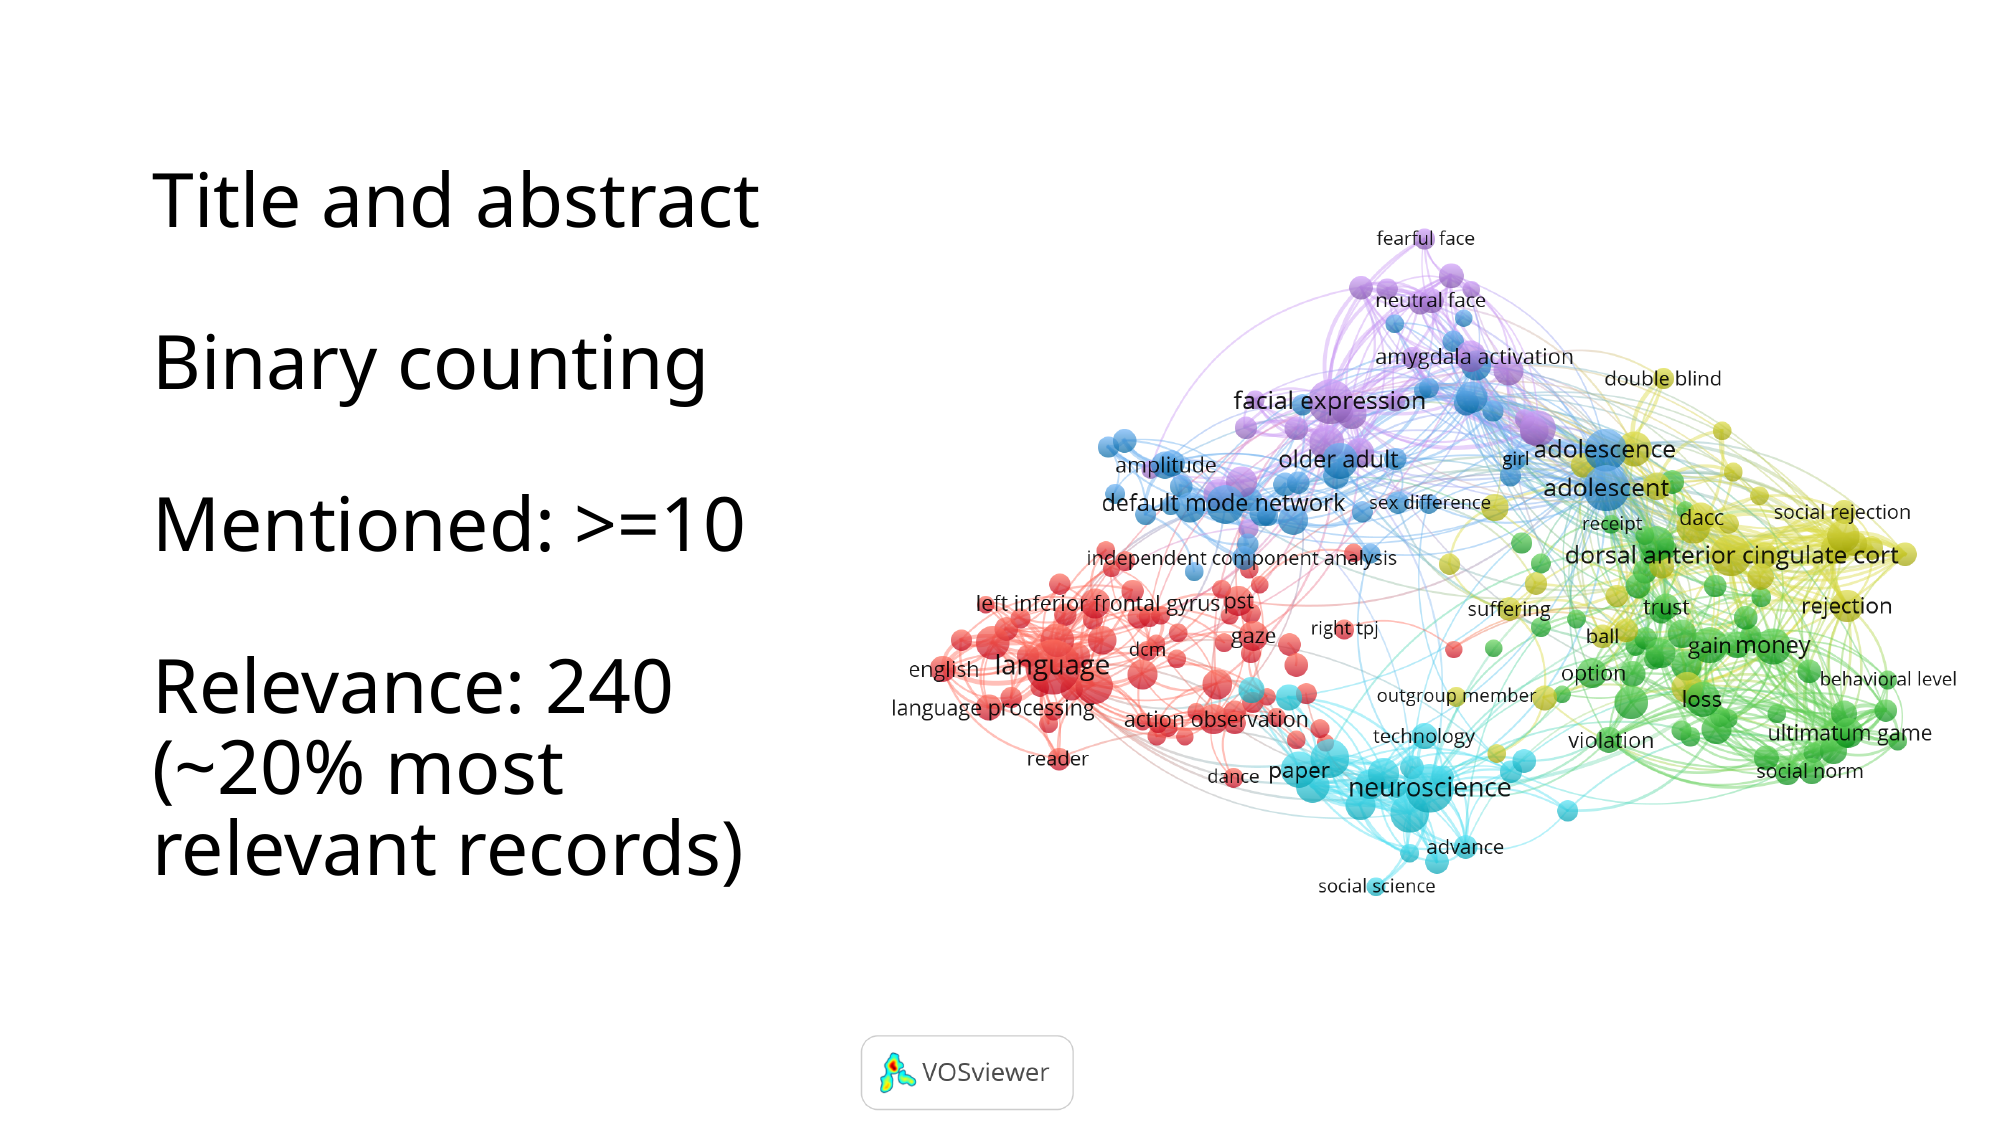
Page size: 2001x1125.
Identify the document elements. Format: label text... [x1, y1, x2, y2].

picture [846, 0, 2000, 1125]
title Title and abstract Binary counting Mentioned: >=10 Relevance: 240 (~20% most relevant records) [137, 59, 846, 995]
